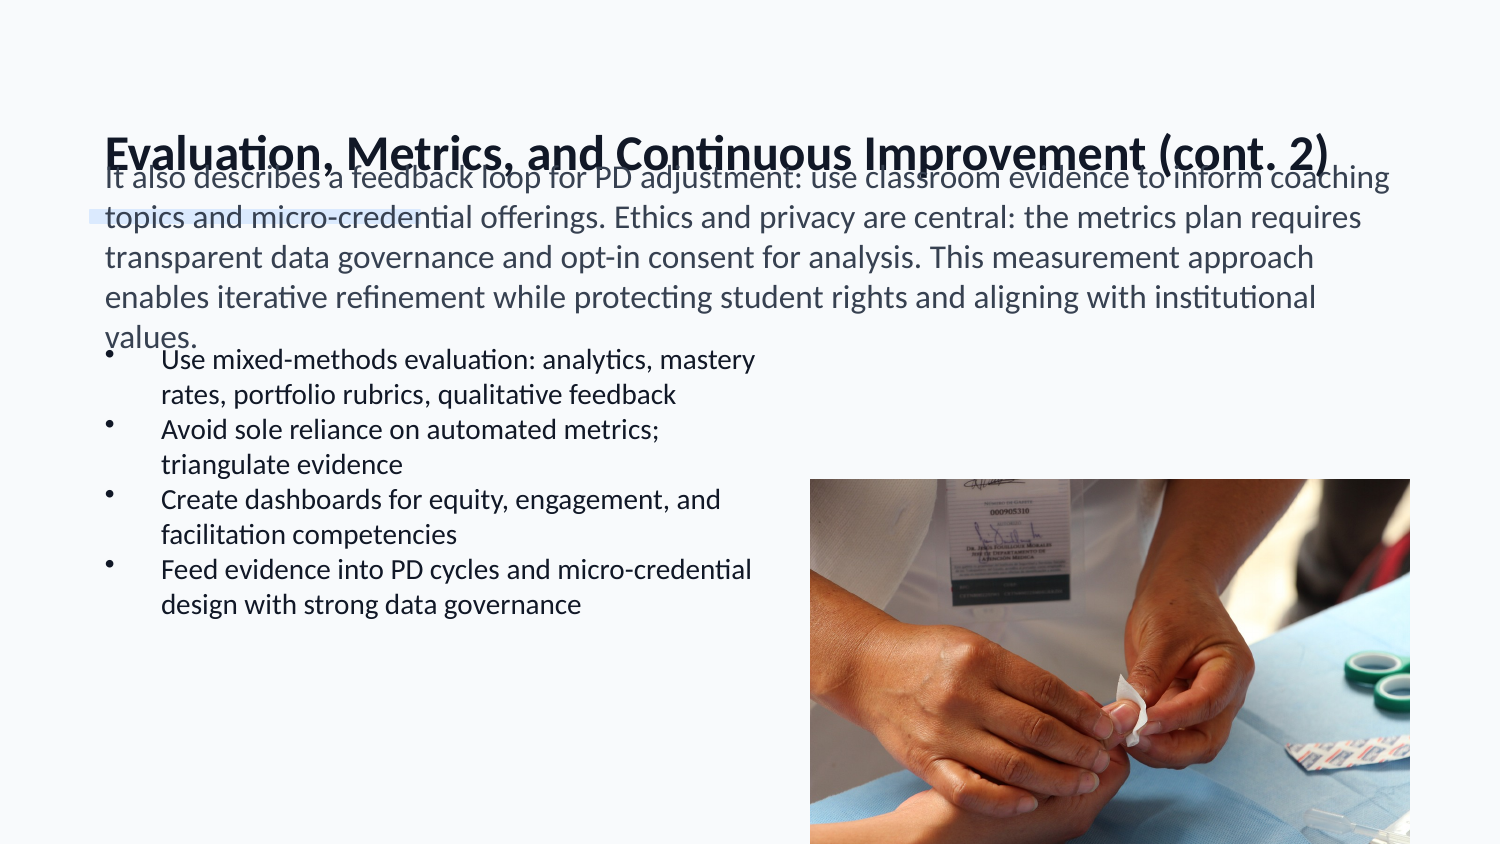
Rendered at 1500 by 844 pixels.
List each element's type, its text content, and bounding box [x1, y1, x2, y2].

picture [809, 479, 1410, 844]
text_box Evaluation, Metrics, and Continuous Improvement (cont. 2) [89, 104, 1410, 147]
text_box Use mixed-methods evaluation: analytics, mastery rates, portfolio rubrics, qualitative feedback Avoid sole reliance on automated metrics; triangulate evidence Create dashboards for equity, engagement, and facilitation competencies Feed evidence into PD cycles and micro-credential design with strong data governance [89, 332, 780, 628]
text_box It also describes a feedback loop for PD adjustment: use classroom evidence to inform coaching topics and micro-credential offerings. Ethics and privacy are central: the metrics plan requires transparent data governance and opt-in consent for analysis. This measurement approach enables iterative refinement while protecting student rights and aligning with institutional values. [89, 147, 1410, 363]
